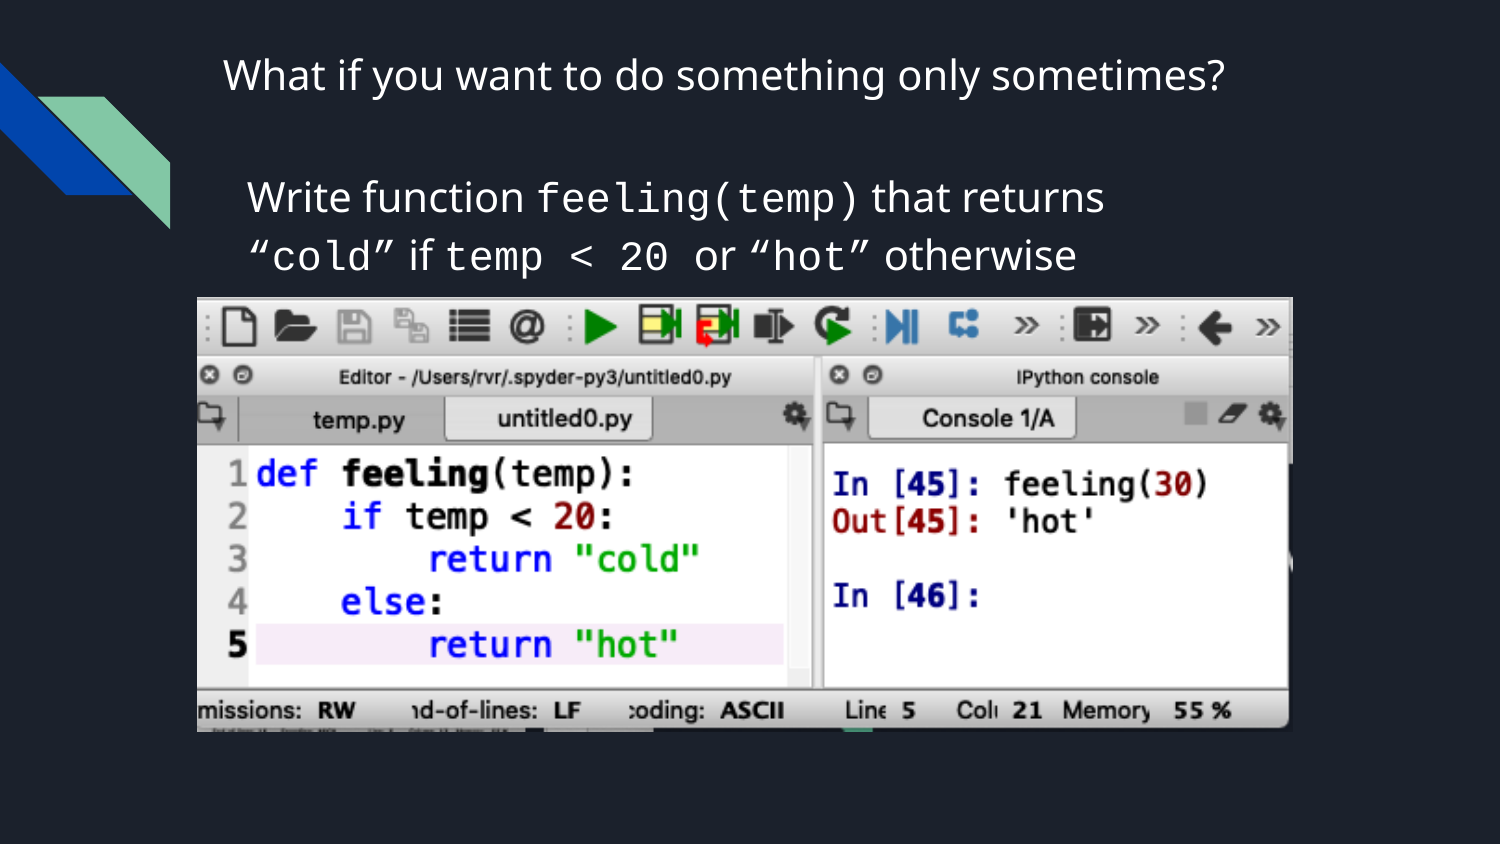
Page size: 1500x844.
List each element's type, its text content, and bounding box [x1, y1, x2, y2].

title What if you want to do something only sometimes? [207, 34, 1425, 149]
picture [196, 297, 1293, 733]
list Write function feeling(temp) that returns “cold” if temp < 20 or “hot” otherwise [207, 148, 1166, 296]
